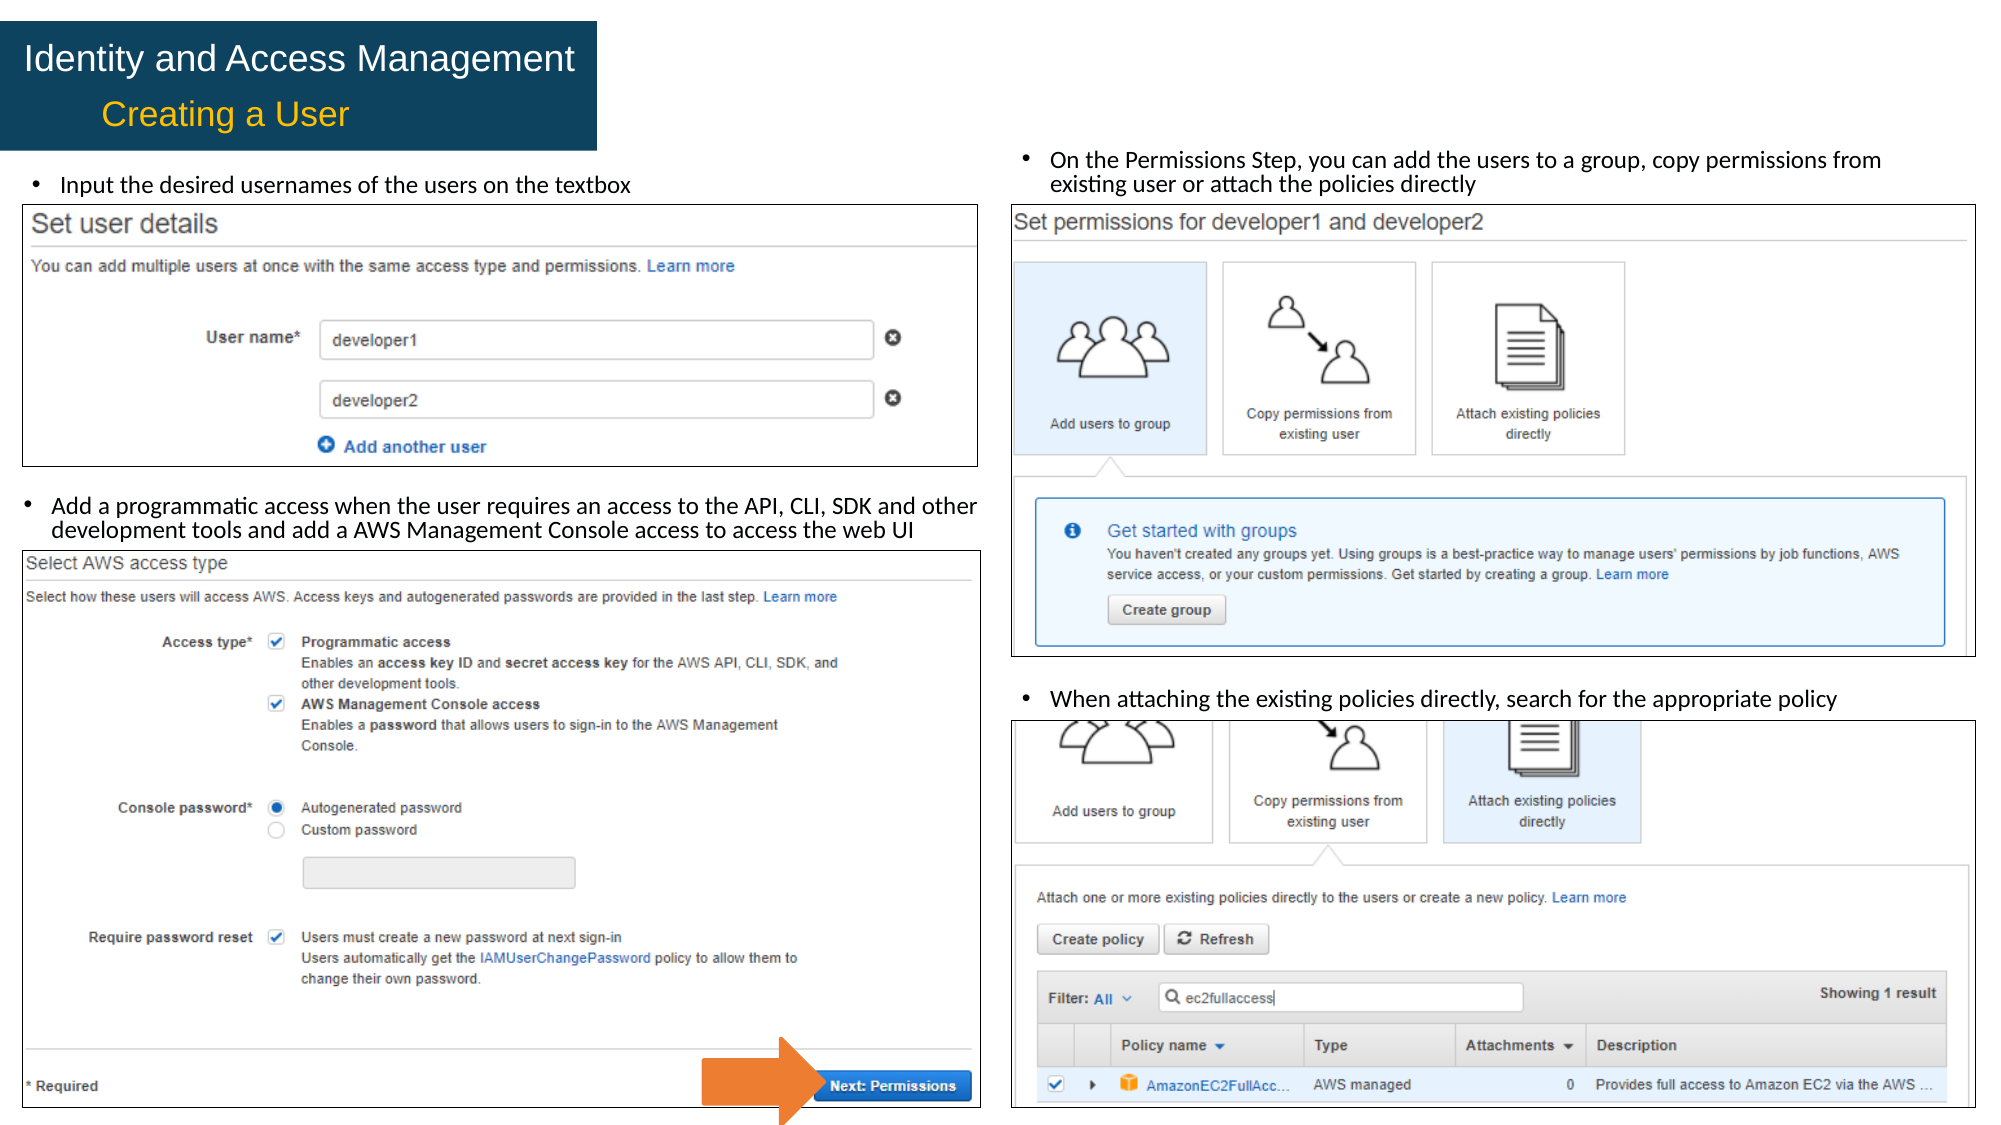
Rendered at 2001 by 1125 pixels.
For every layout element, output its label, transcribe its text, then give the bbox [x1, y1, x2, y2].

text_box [22, 550, 981, 1125]
text_box On the Permissions Step, you can add the users to a group, copy permissions from existing user or attach the policies directly [1006, 141, 1981, 205]
picture [1011, 204, 1976, 657]
text_box Input the desired usernames of the users on the textbox [16, 167, 991, 207]
text_box Add a programmatic access when the user requires an access to the API, CLI, SDK and other development tools and add a AWS Management Console access to access the web UI [8, 487, 1006, 551]
picture [22, 204, 978, 467]
picture [1011, 720, 1976, 1108]
text_box When attaching the existing policies directly, search for the appropriate policy [1006, 680, 1981, 720]
text_box Identity and Access Management [1, 27, 597, 87]
text_box Creating a User [86, 87, 507, 141]
text_box [0, 20, 598, 152]
